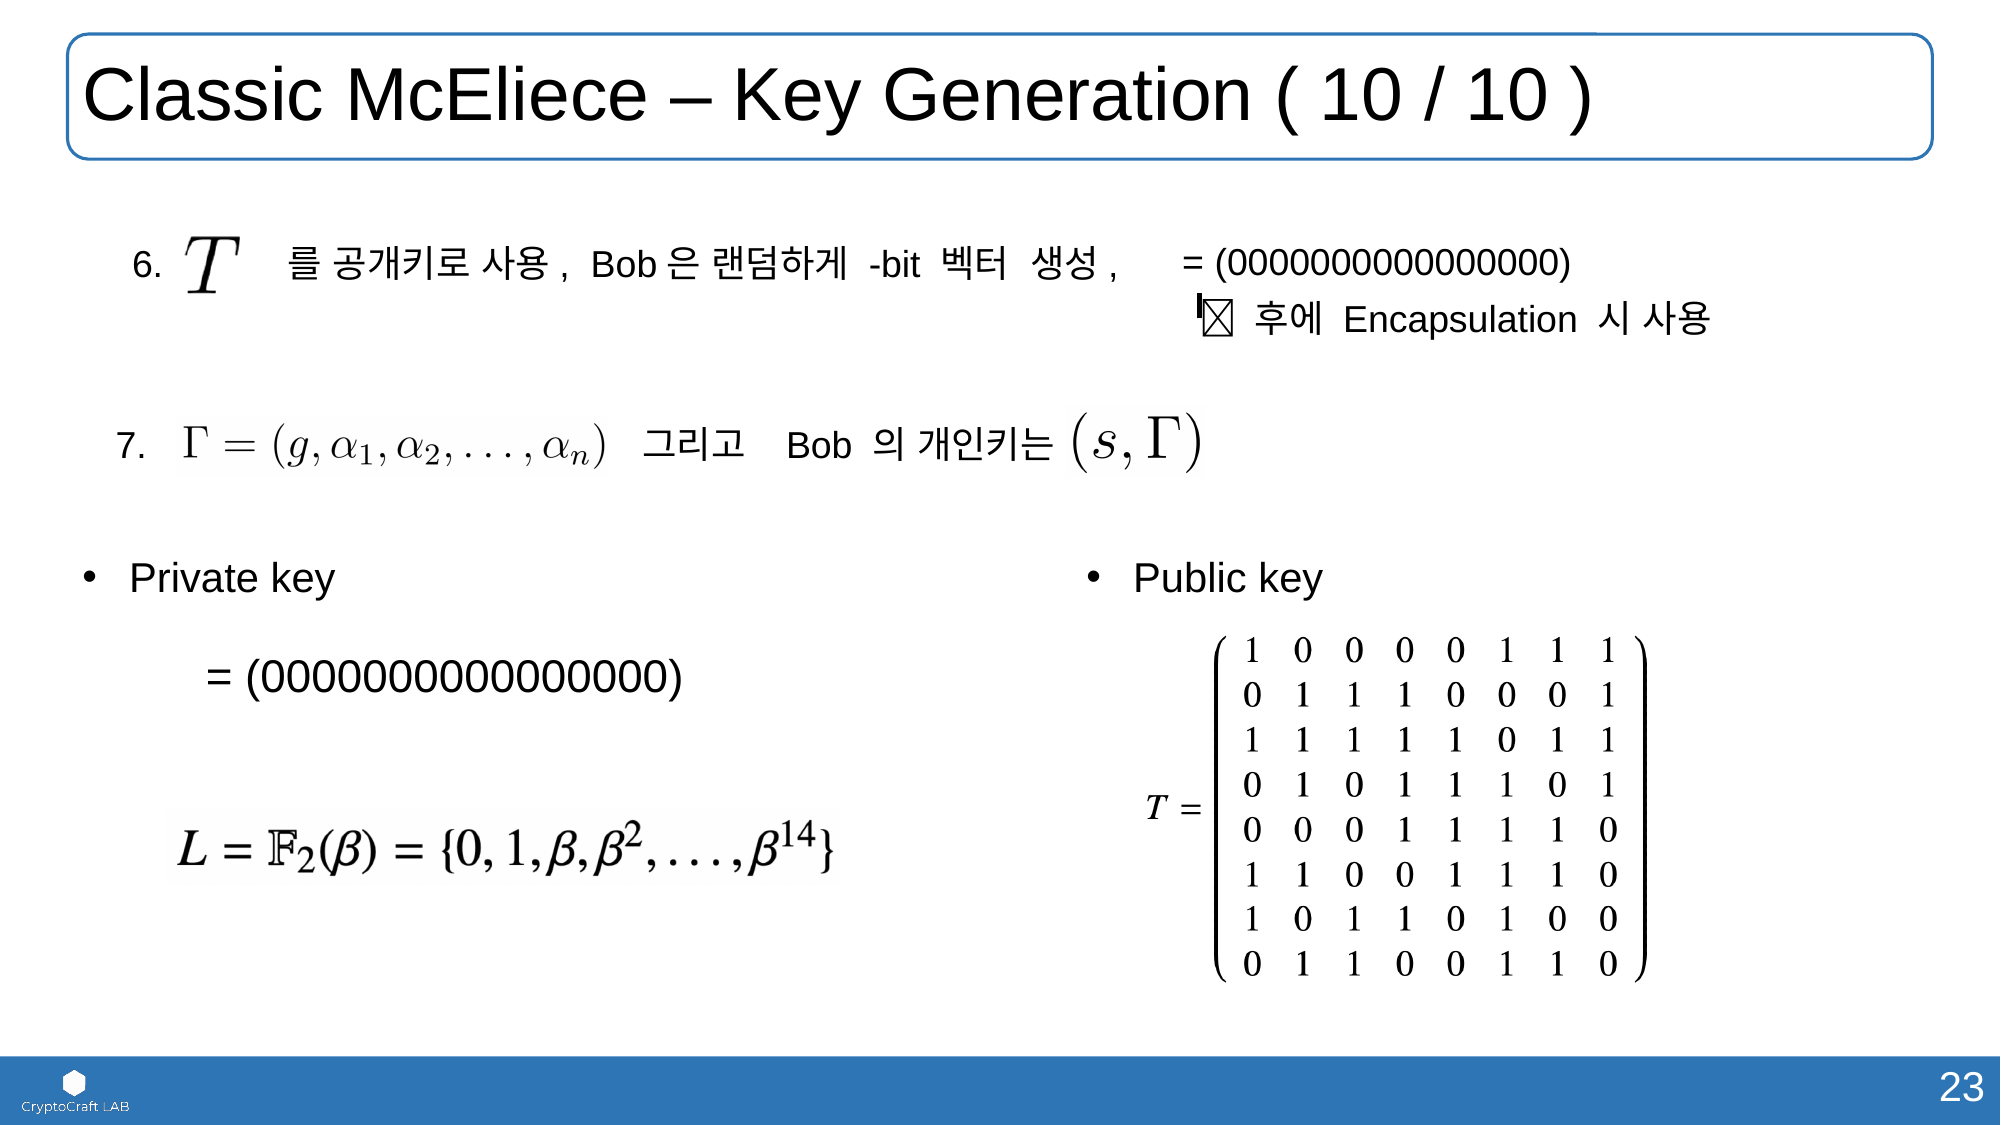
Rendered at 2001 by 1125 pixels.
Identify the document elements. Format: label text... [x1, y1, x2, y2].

title Classic McEliece – Key Generation ( 10 / 10 ) [67, 34, 1933, 160]
picture [166, 809, 840, 886]
text_box Private key [67, 543, 465, 759]
picture [175, 415, 609, 478]
picture [168, 221, 249, 301]
picture [13, 1061, 138, 1123]
picture [1127, 622, 1654, 993]
text_box  후에 Encapsulation 시 사용 [1185, 287, 1727, 348]
text_box 7. 그리고 Bob 의 개인키는 [100, 413, 1066, 474]
picture [1066, 405, 1205, 479]
text_box Public key [1071, 543, 1339, 609]
